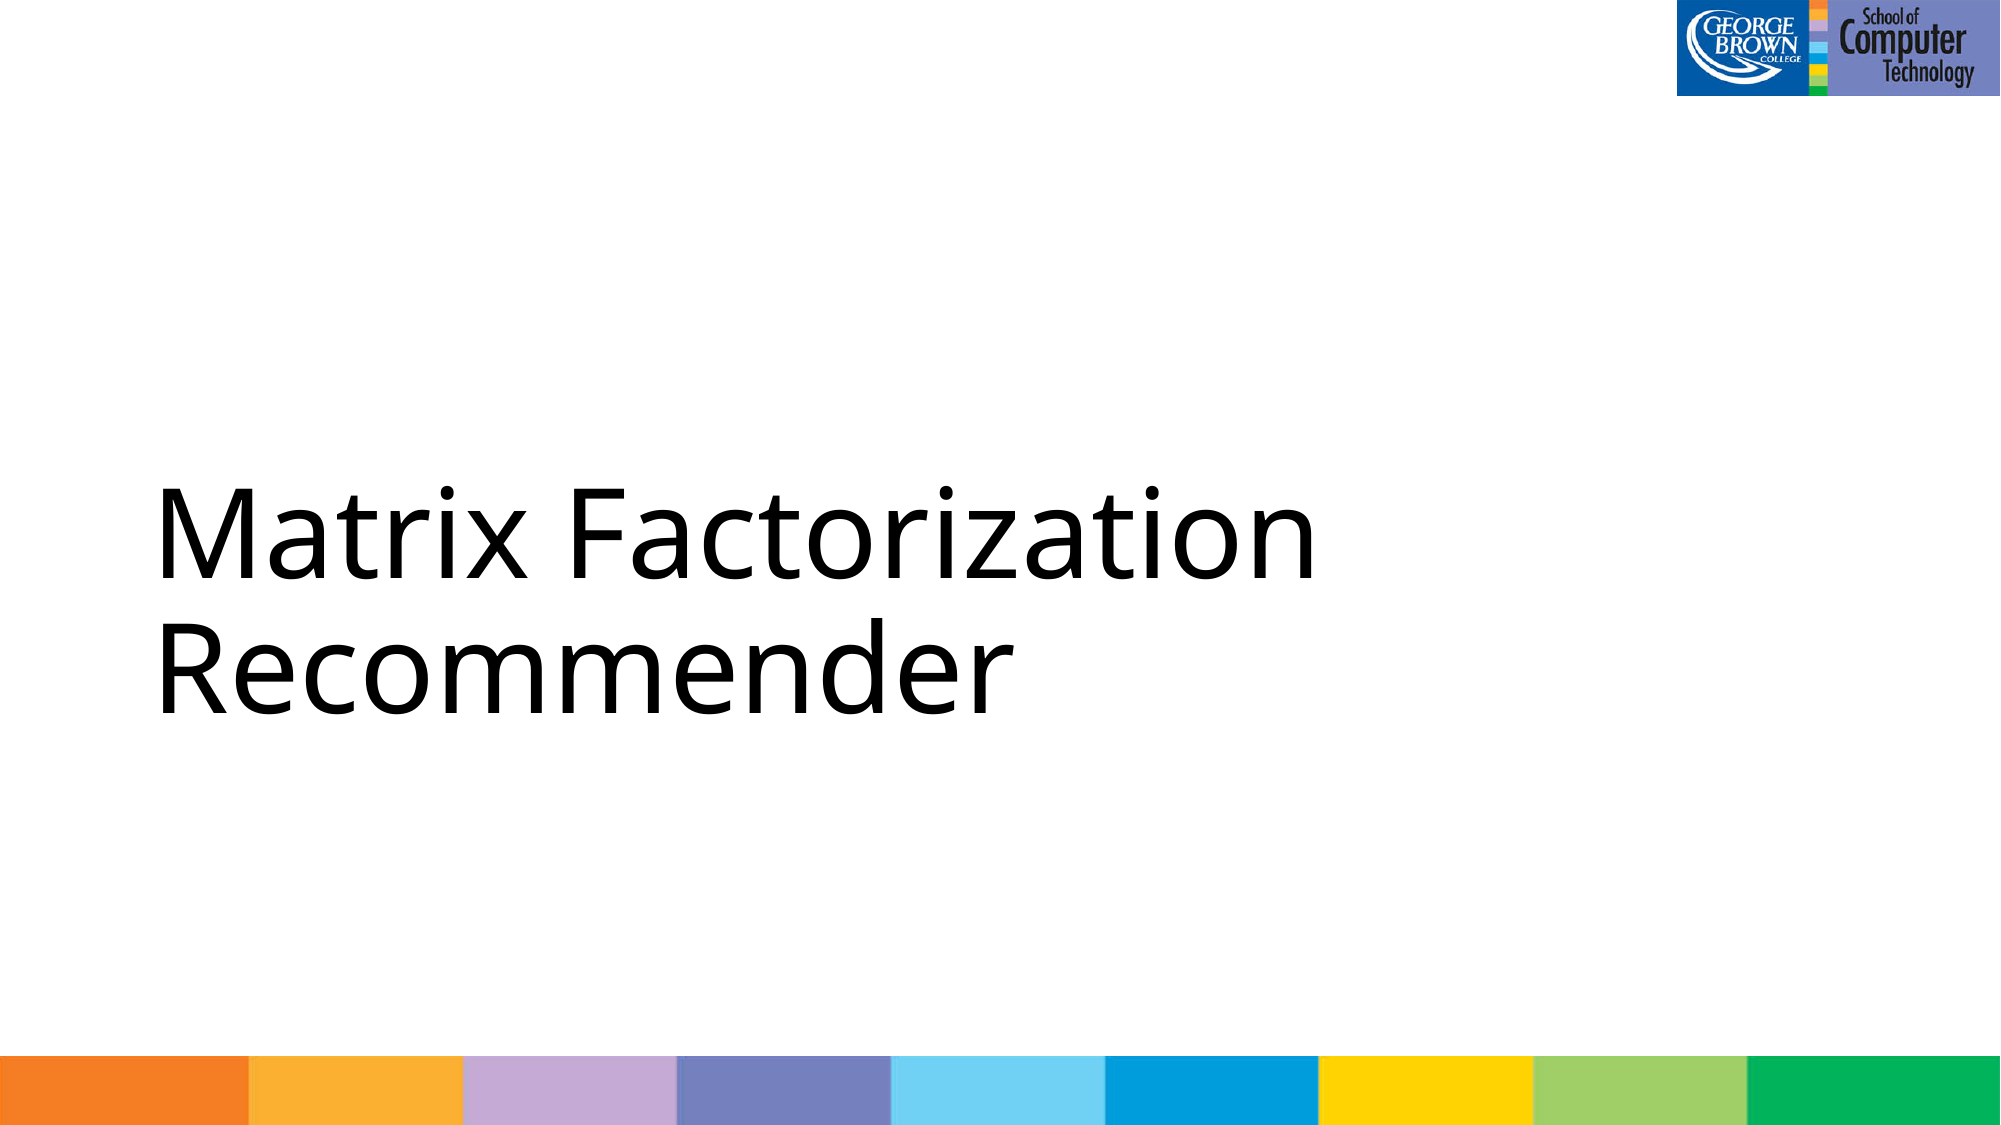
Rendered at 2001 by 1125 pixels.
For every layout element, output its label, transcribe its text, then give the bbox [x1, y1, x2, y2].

picture [1677, 0, 2000, 96]
picture [0, 1056, 1105, 1125]
title Matrix Factorization Recommender [136, 280, 1862, 749]
picture [1318, 1056, 2000, 1125]
